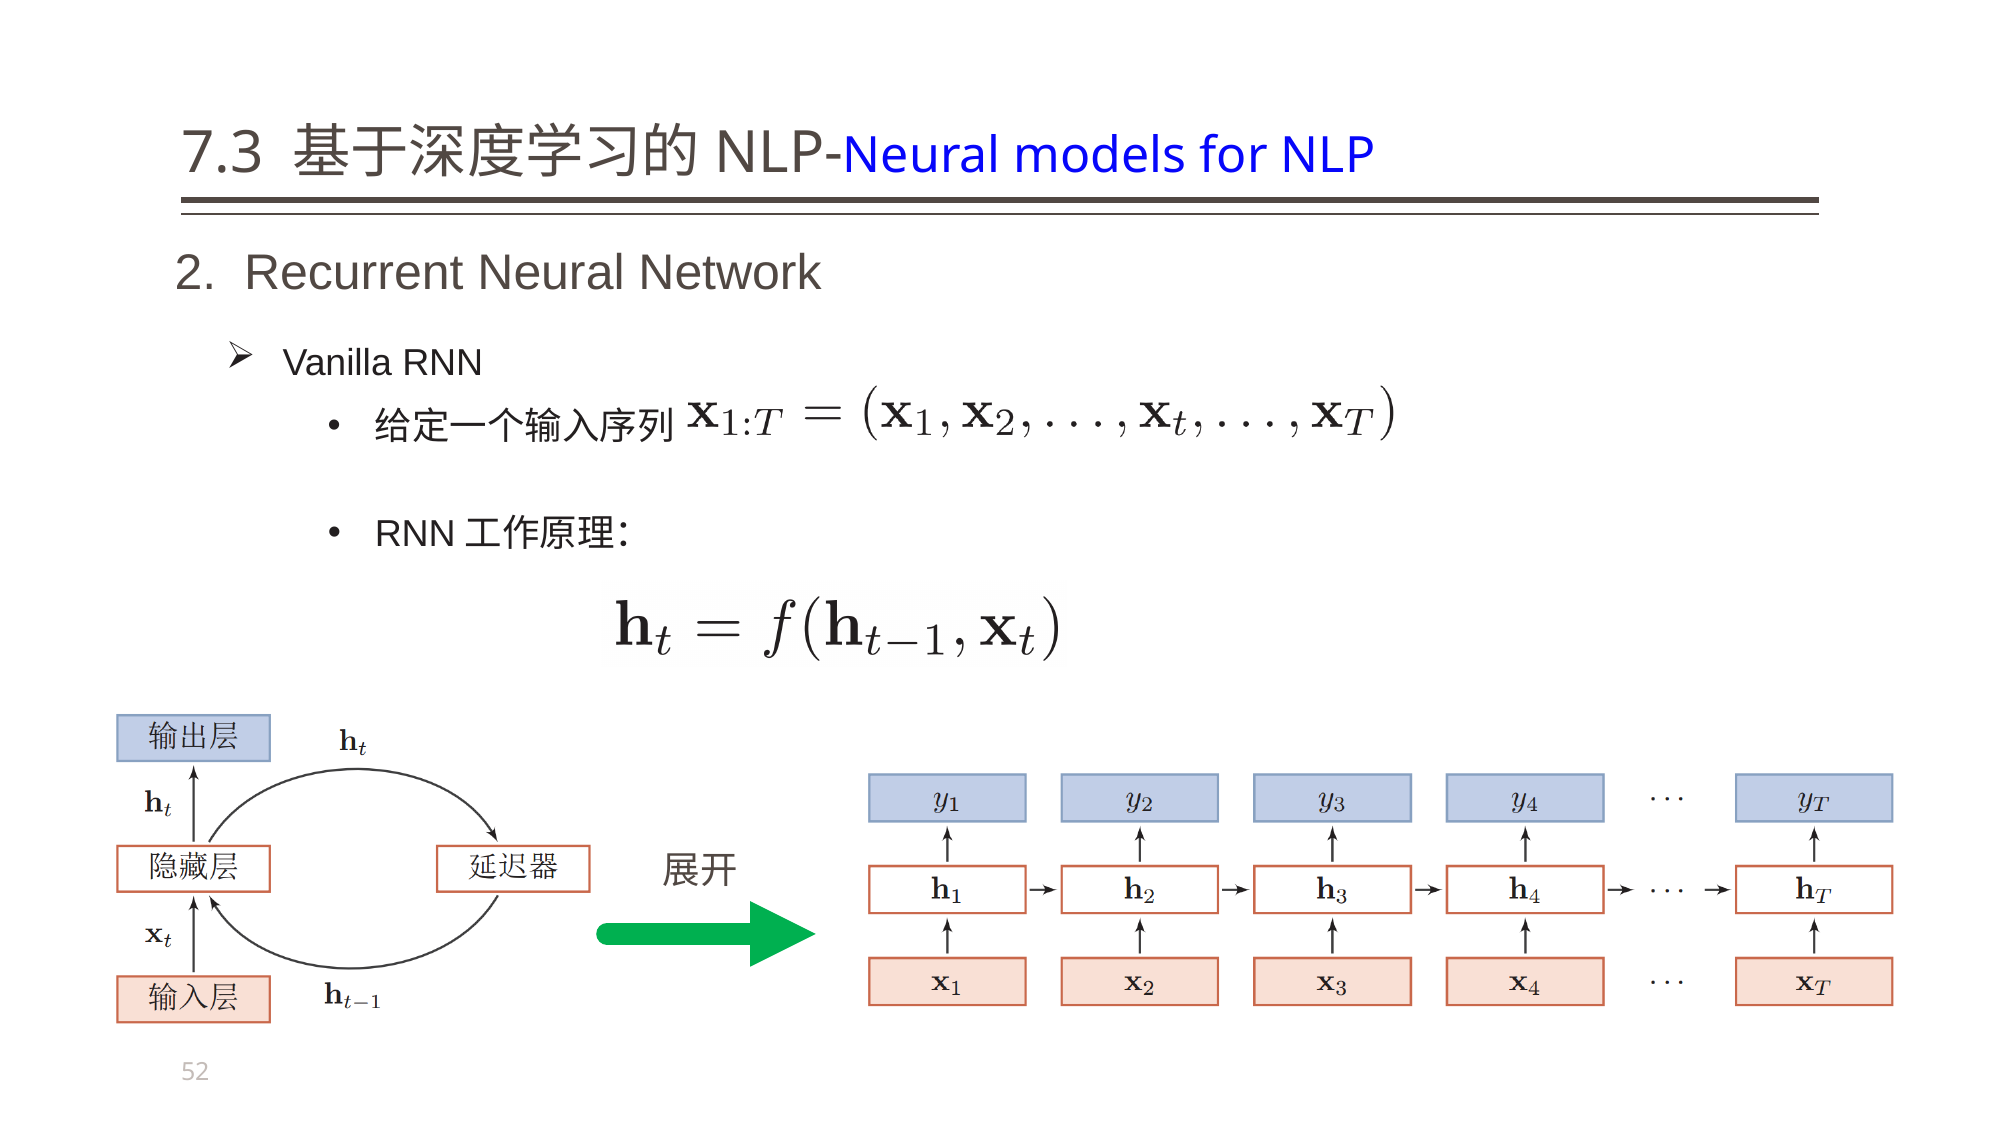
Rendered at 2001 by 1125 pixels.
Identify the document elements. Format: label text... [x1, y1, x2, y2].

picture [682, 368, 1400, 452]
slide_number 52 [181, 1045, 481, 1103]
title 7.3 基于深度学习的NLP-Neural models for NLP [181, 12, 1819, 193]
picture [601, 580, 1067, 667]
picture [103, 702, 602, 1037]
text_box 给定一个输入序列 [312, 394, 1314, 499]
text_box Vanilla RNN [211, 285, 1212, 390]
picture [844, 746, 1911, 1023]
text_box 2. Recurrent Neural Network [159, 238, 1768, 348]
text_box 展开 [647, 839, 838, 899]
text_box RNN工作原理： [313, 501, 1314, 562]
